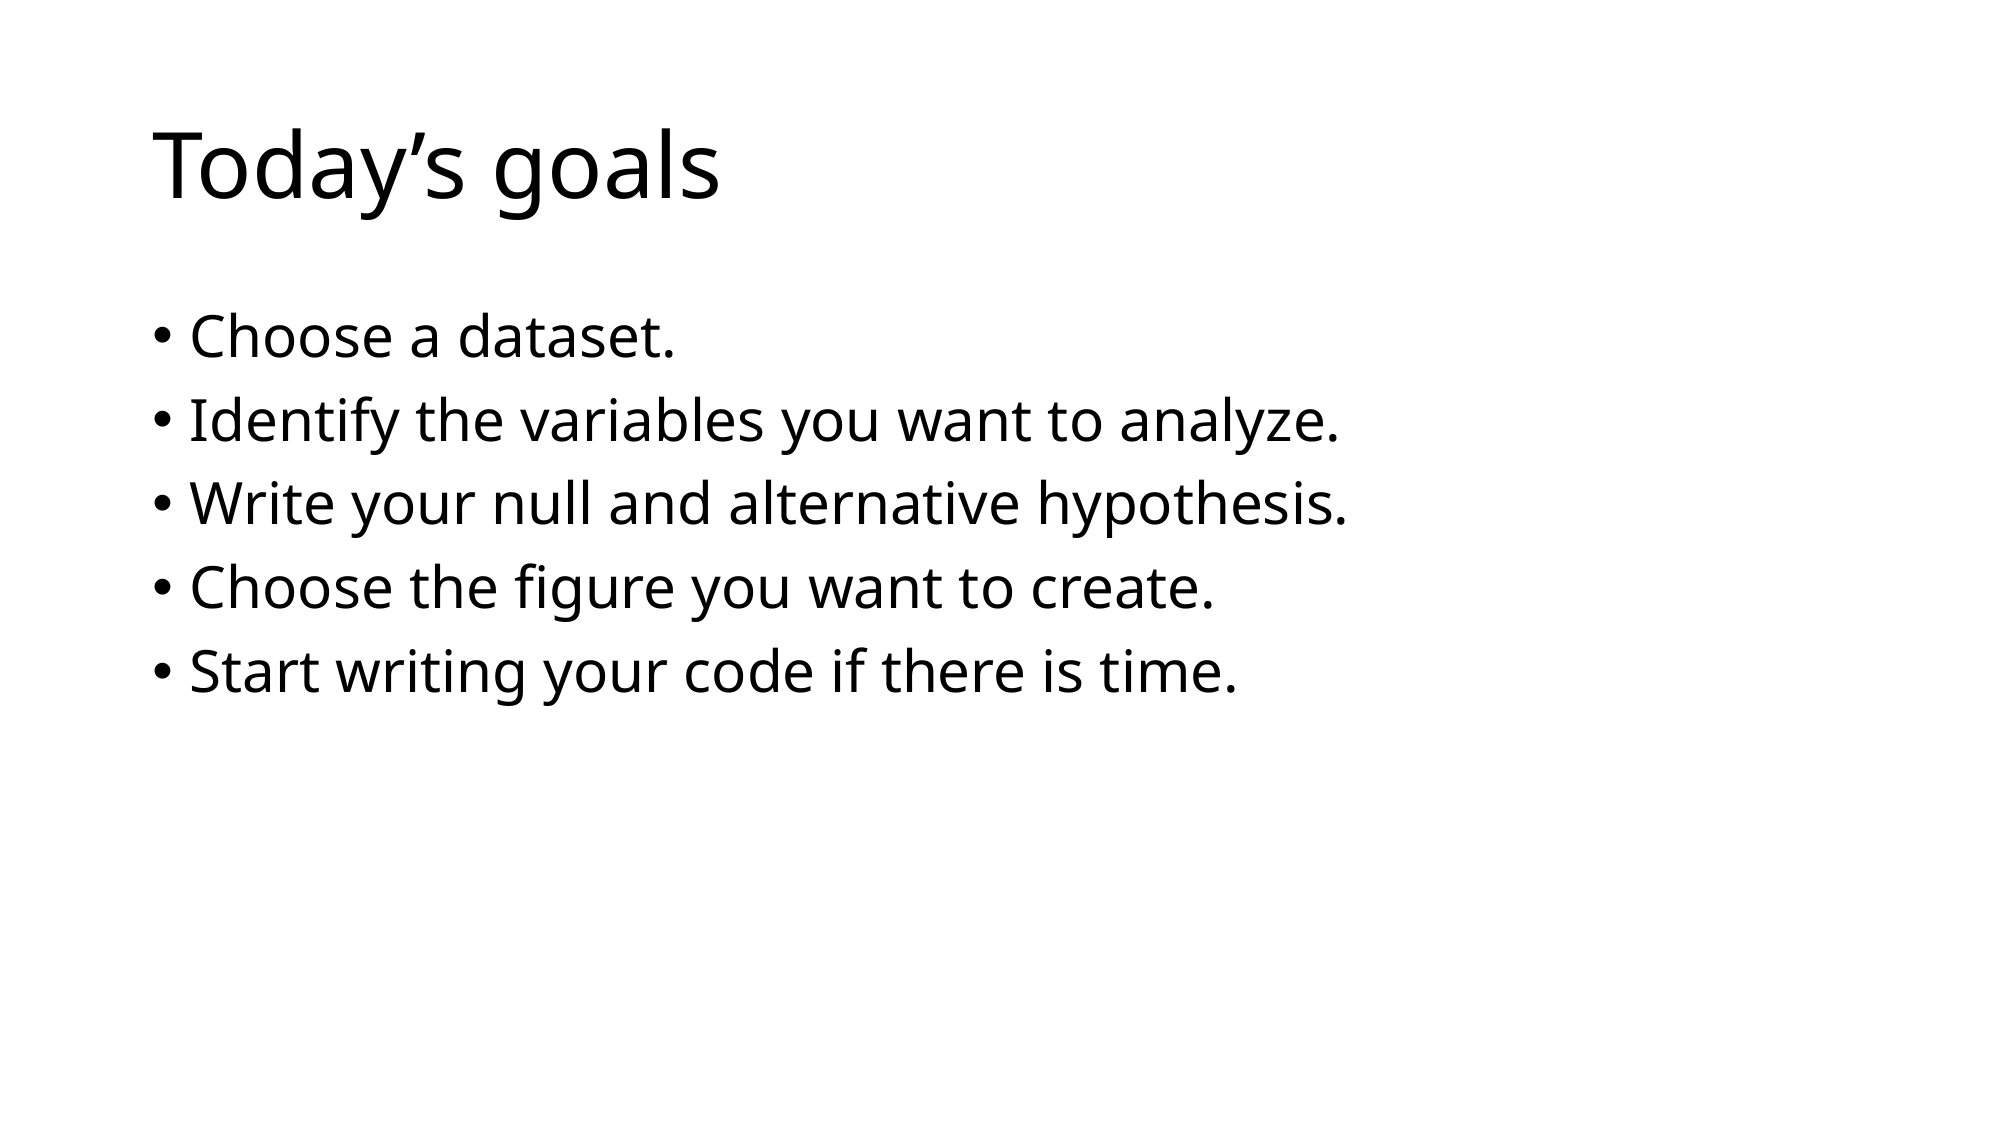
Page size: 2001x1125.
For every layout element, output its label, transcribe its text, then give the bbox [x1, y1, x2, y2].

title Today’s goals [137, 59, 1863, 278]
list Choose a dataset. Identify the variables you want to analyze. Write your null and alternative hypothesis. Choose the figure you want to create. Start writing your code if there is time. [137, 299, 1863, 1014]
